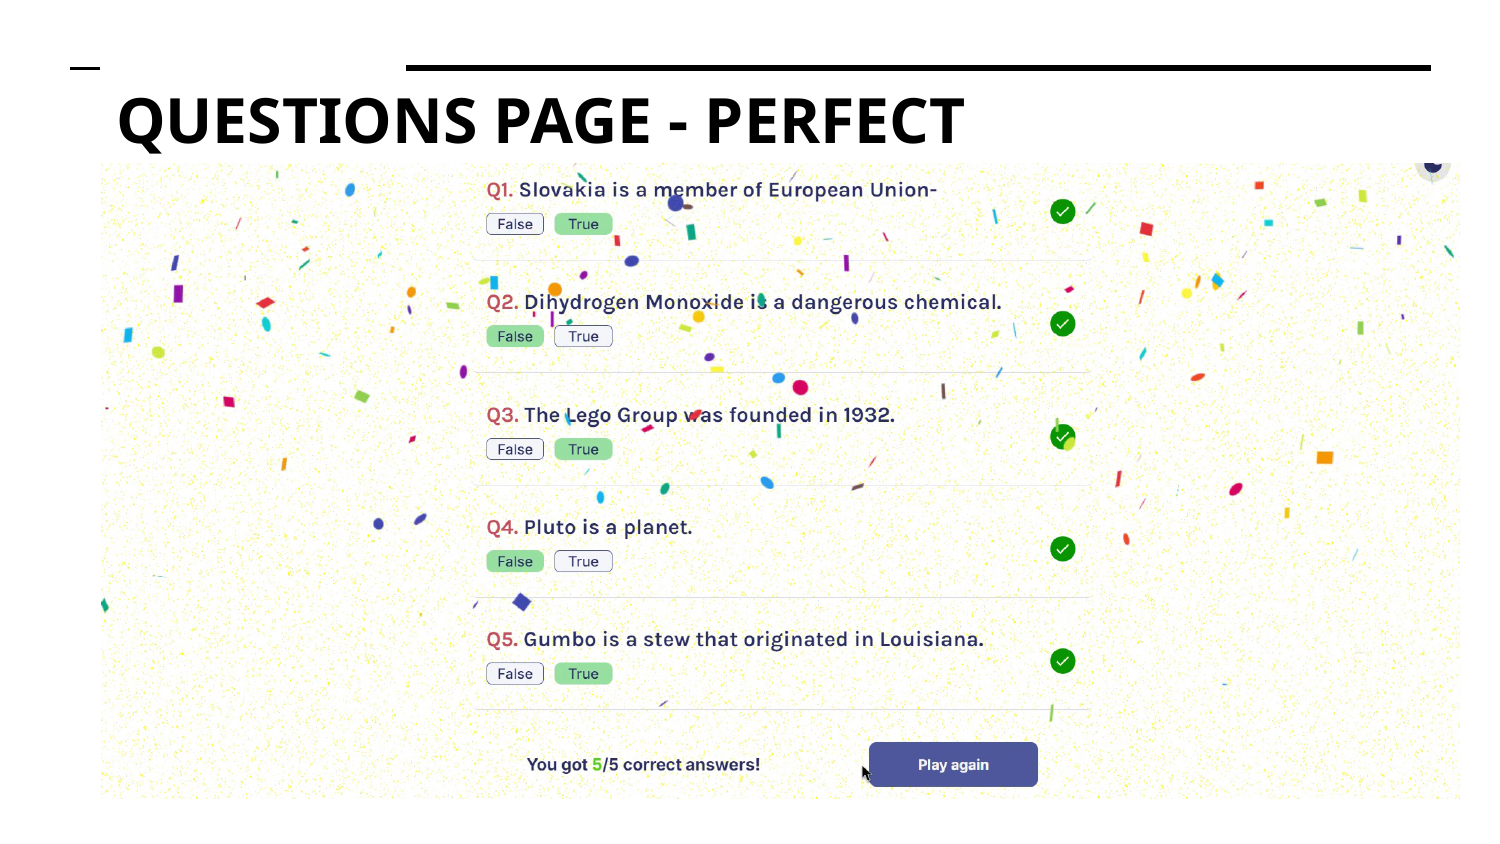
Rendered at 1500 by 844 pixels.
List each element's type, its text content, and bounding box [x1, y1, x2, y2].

title QUESTIONS PAGE - PERFECT [101, 65, 1256, 161]
picture [100, 162, 1461, 800]
